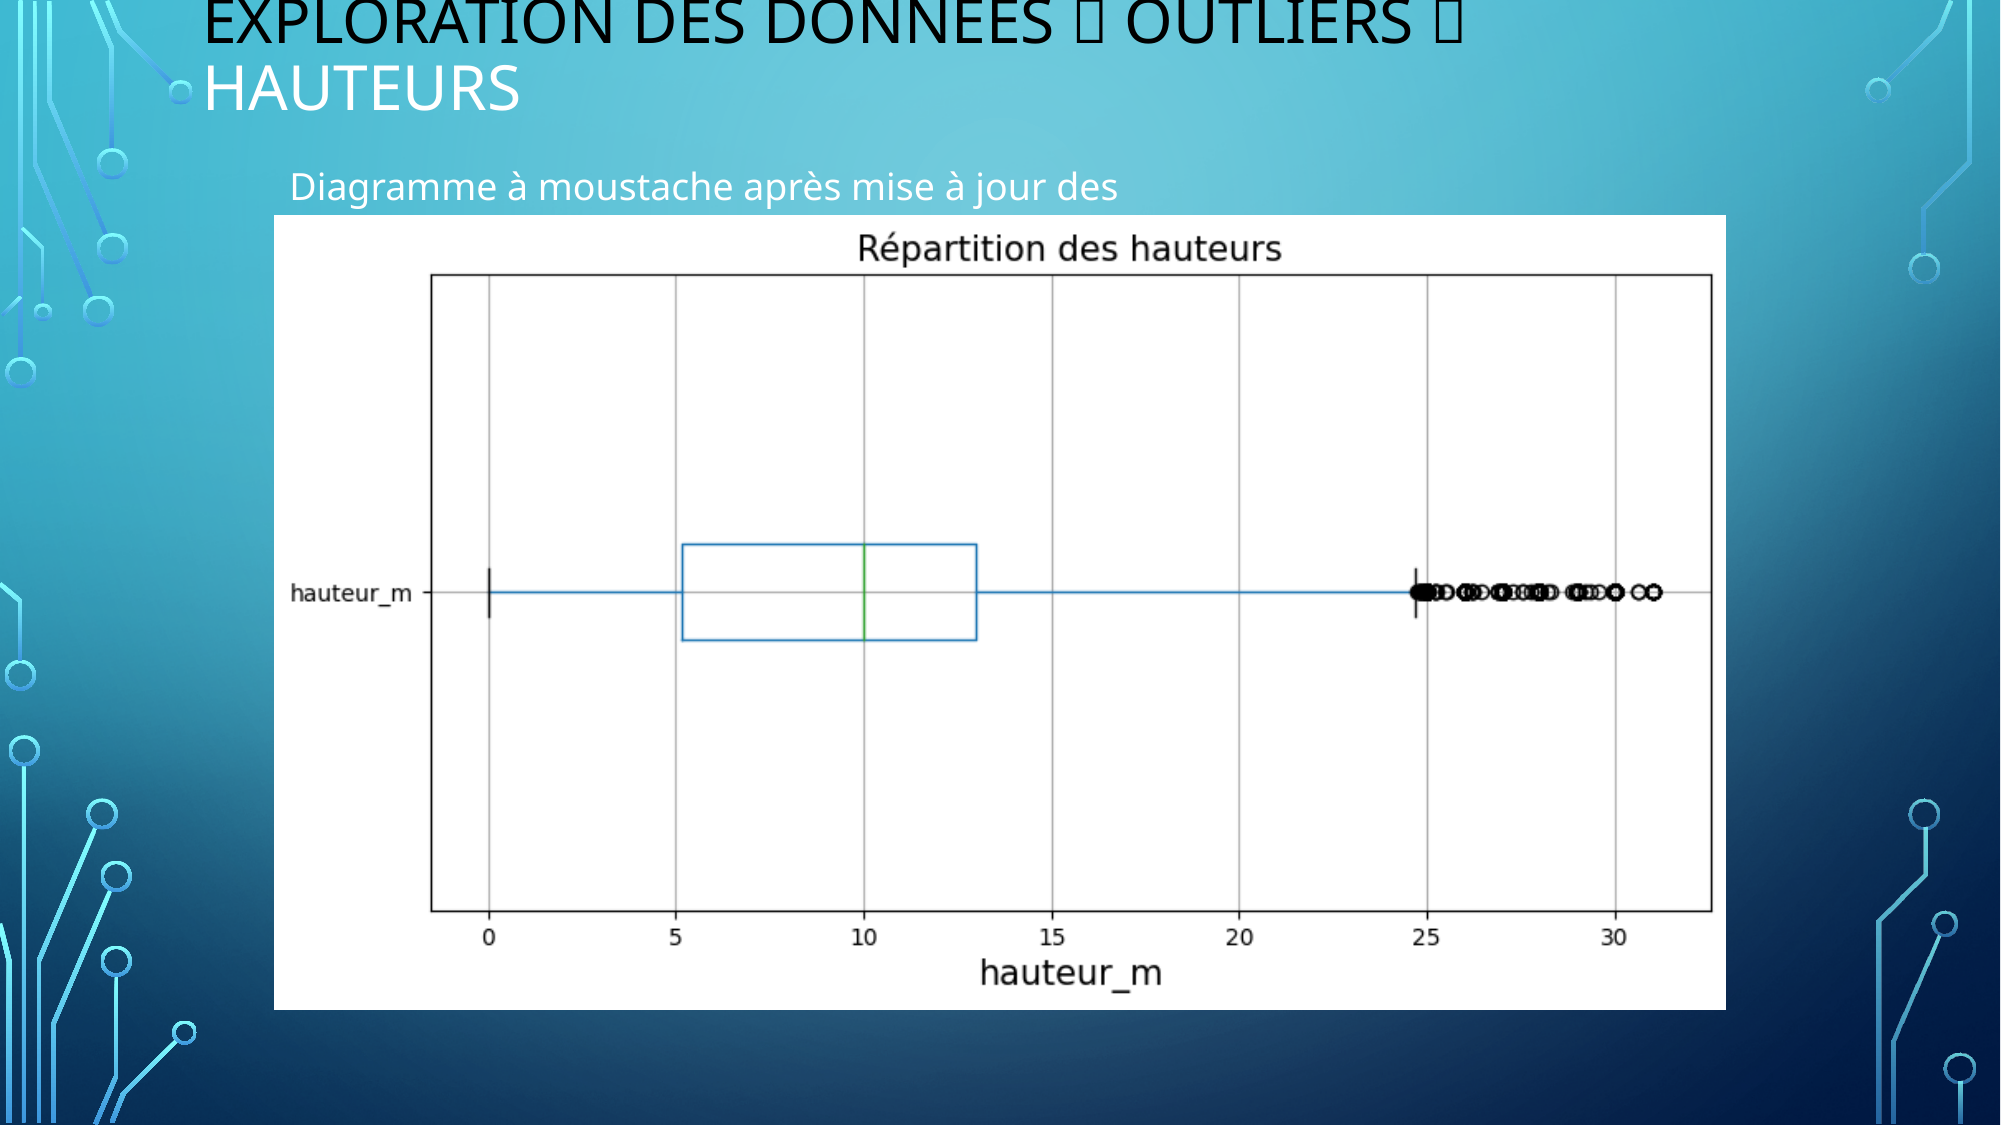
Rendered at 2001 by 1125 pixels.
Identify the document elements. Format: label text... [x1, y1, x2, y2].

text_box Diagramme à moustache après mise à jour des hauteurs [274, 155, 1299, 215]
picture [274, 215, 1726, 1010]
text_box Exploration des données  OUTLIERS  HAUTEURS [187, 0, 1813, 133]
